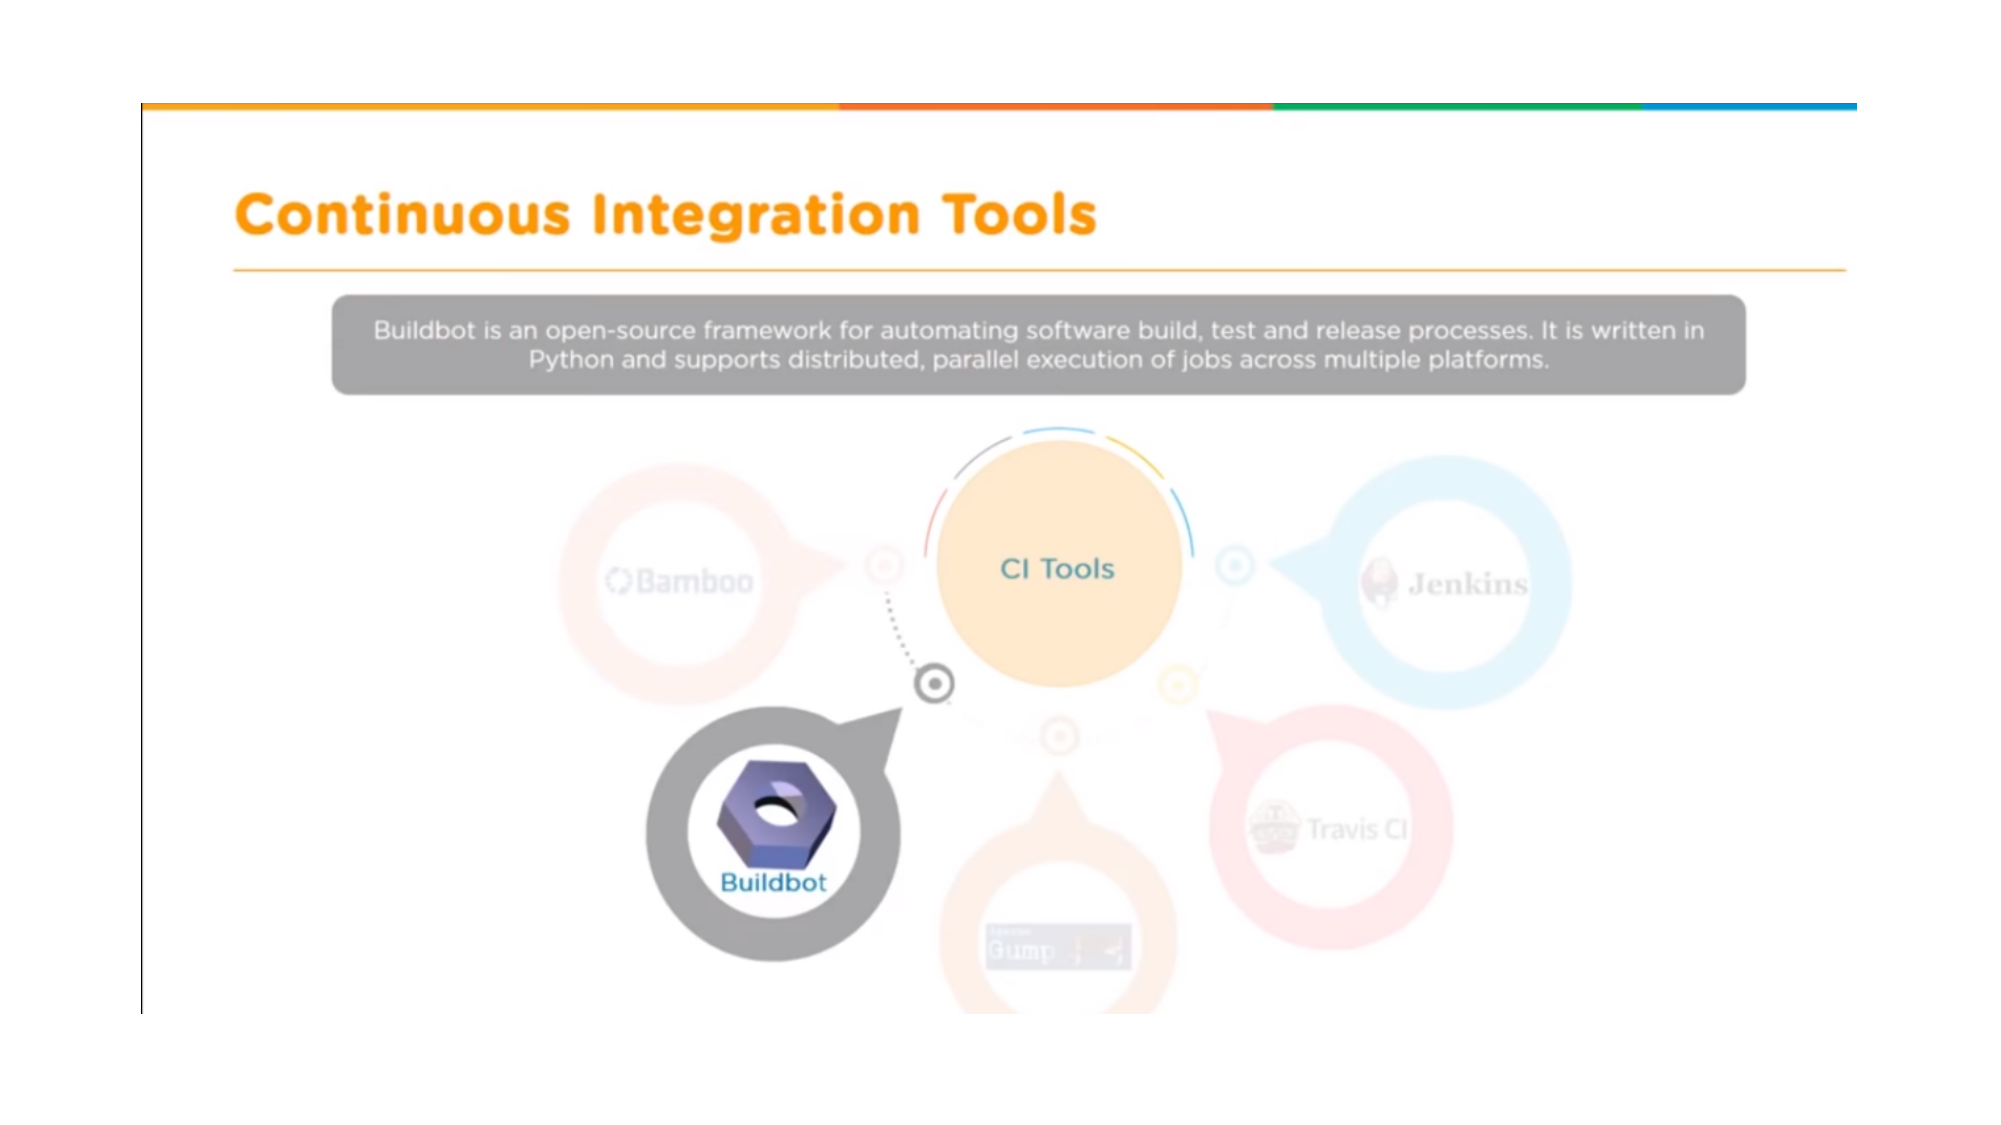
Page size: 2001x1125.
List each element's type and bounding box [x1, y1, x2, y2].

list [141, 103, 1857, 1014]
